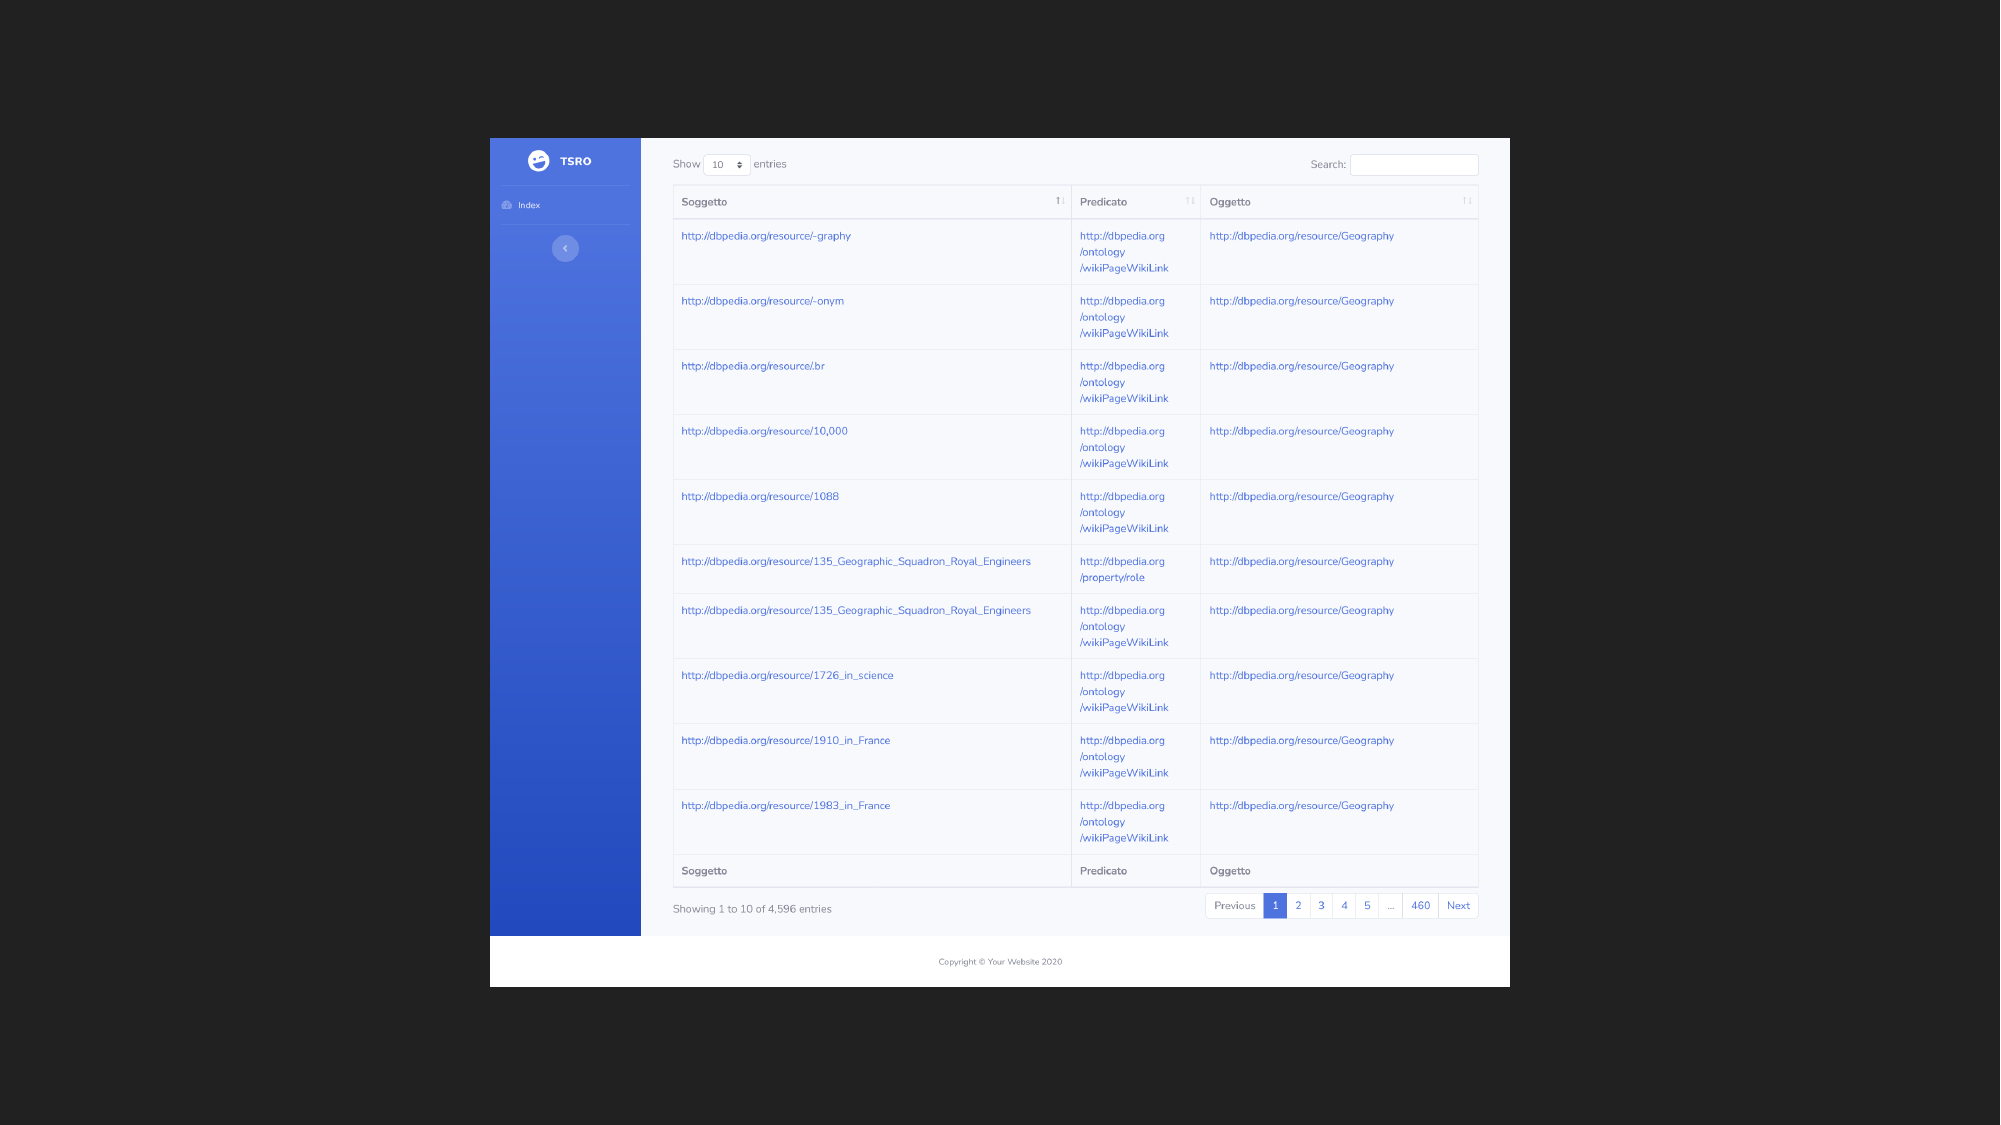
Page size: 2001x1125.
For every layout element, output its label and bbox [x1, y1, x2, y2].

picture [489, 138, 1510, 987]
